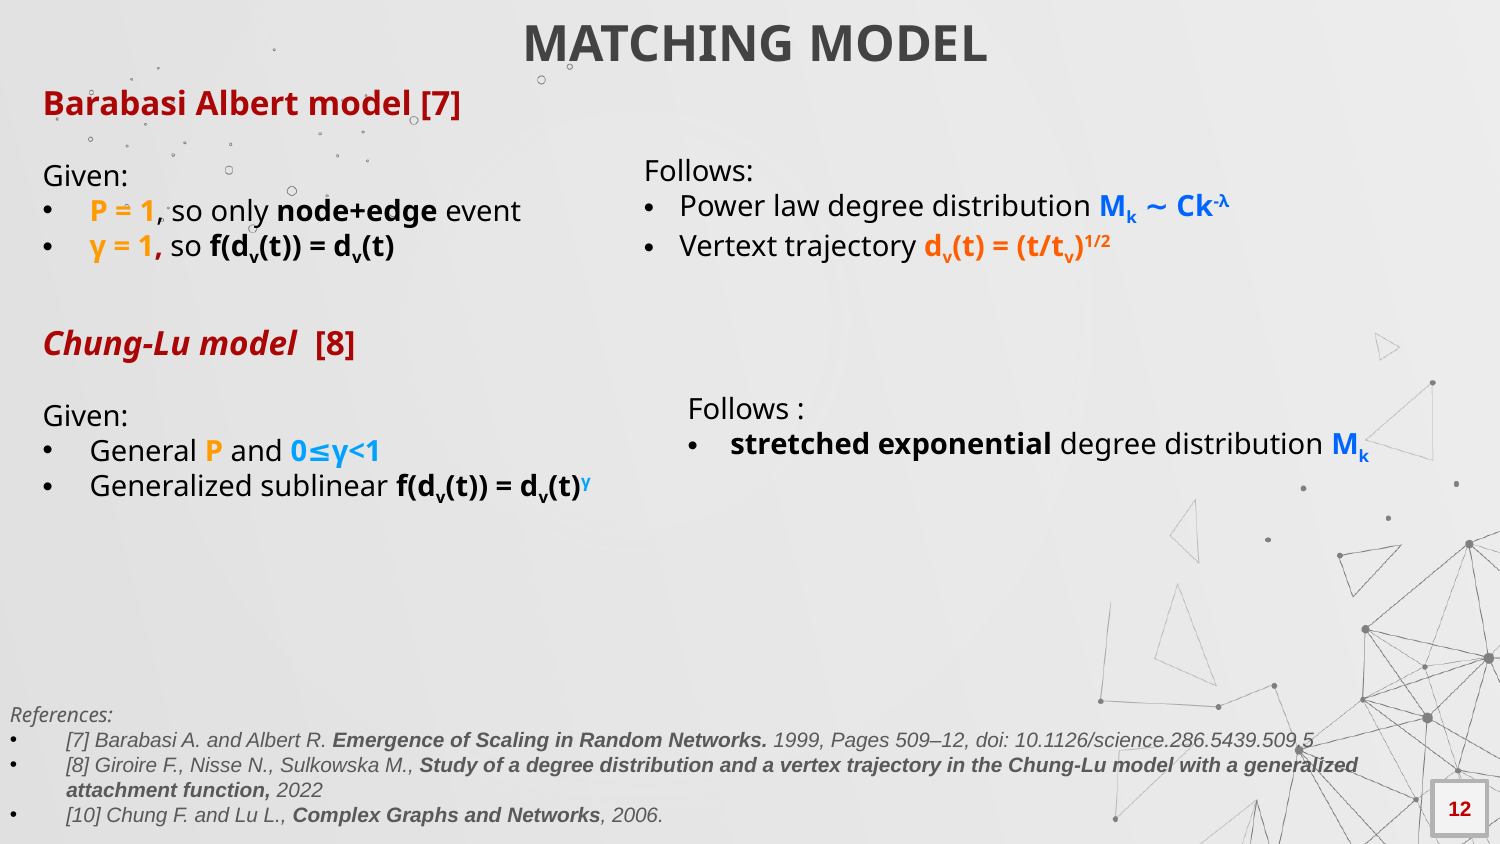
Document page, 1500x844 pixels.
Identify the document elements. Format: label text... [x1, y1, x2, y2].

text_box References: [7] Barabasi A. and Albert R. Emergence of Scaling in Random Networks. 1999, Pages 509–12, doi: 10.1126/science.286.5439.509.5 [8] Giroire F., Nisse N., Sulkowska M., Study of a degree distribution and a vertex trajectory in the Chung-Lu model with a generalized attachment function, 2022 [10] Chung F. and Lu L., Complex Graphs and Networks, 2006. [0, 694, 1424, 835]
text_box Chung-Lu model [8] Given: General P and 0≤γ<1 Generalized sublinear f(dv(t)) = dv(t)γ [27, 314, 934, 515]
picture [0, 0, 1500, 844]
text_box Barabasi Albert model [7] Given: P = 1, so only node+edge event γ = 1, so f(dv(t)) = dv(t) [27, 74, 934, 275]
text_box Follows :​ stretched exponential degree distribution Mk [672, 383, 1500, 473]
text_box Follows: Power law degree distribution Mk ∼ Ck-λ ​ Vertext trajectory dv(t) = (t/tv)1/2​ [628, 109, 1365, 275]
text_box 12 [1430, 779, 1489, 838]
text_box MATCHING MODEL [145, 0, 1366, 95]
